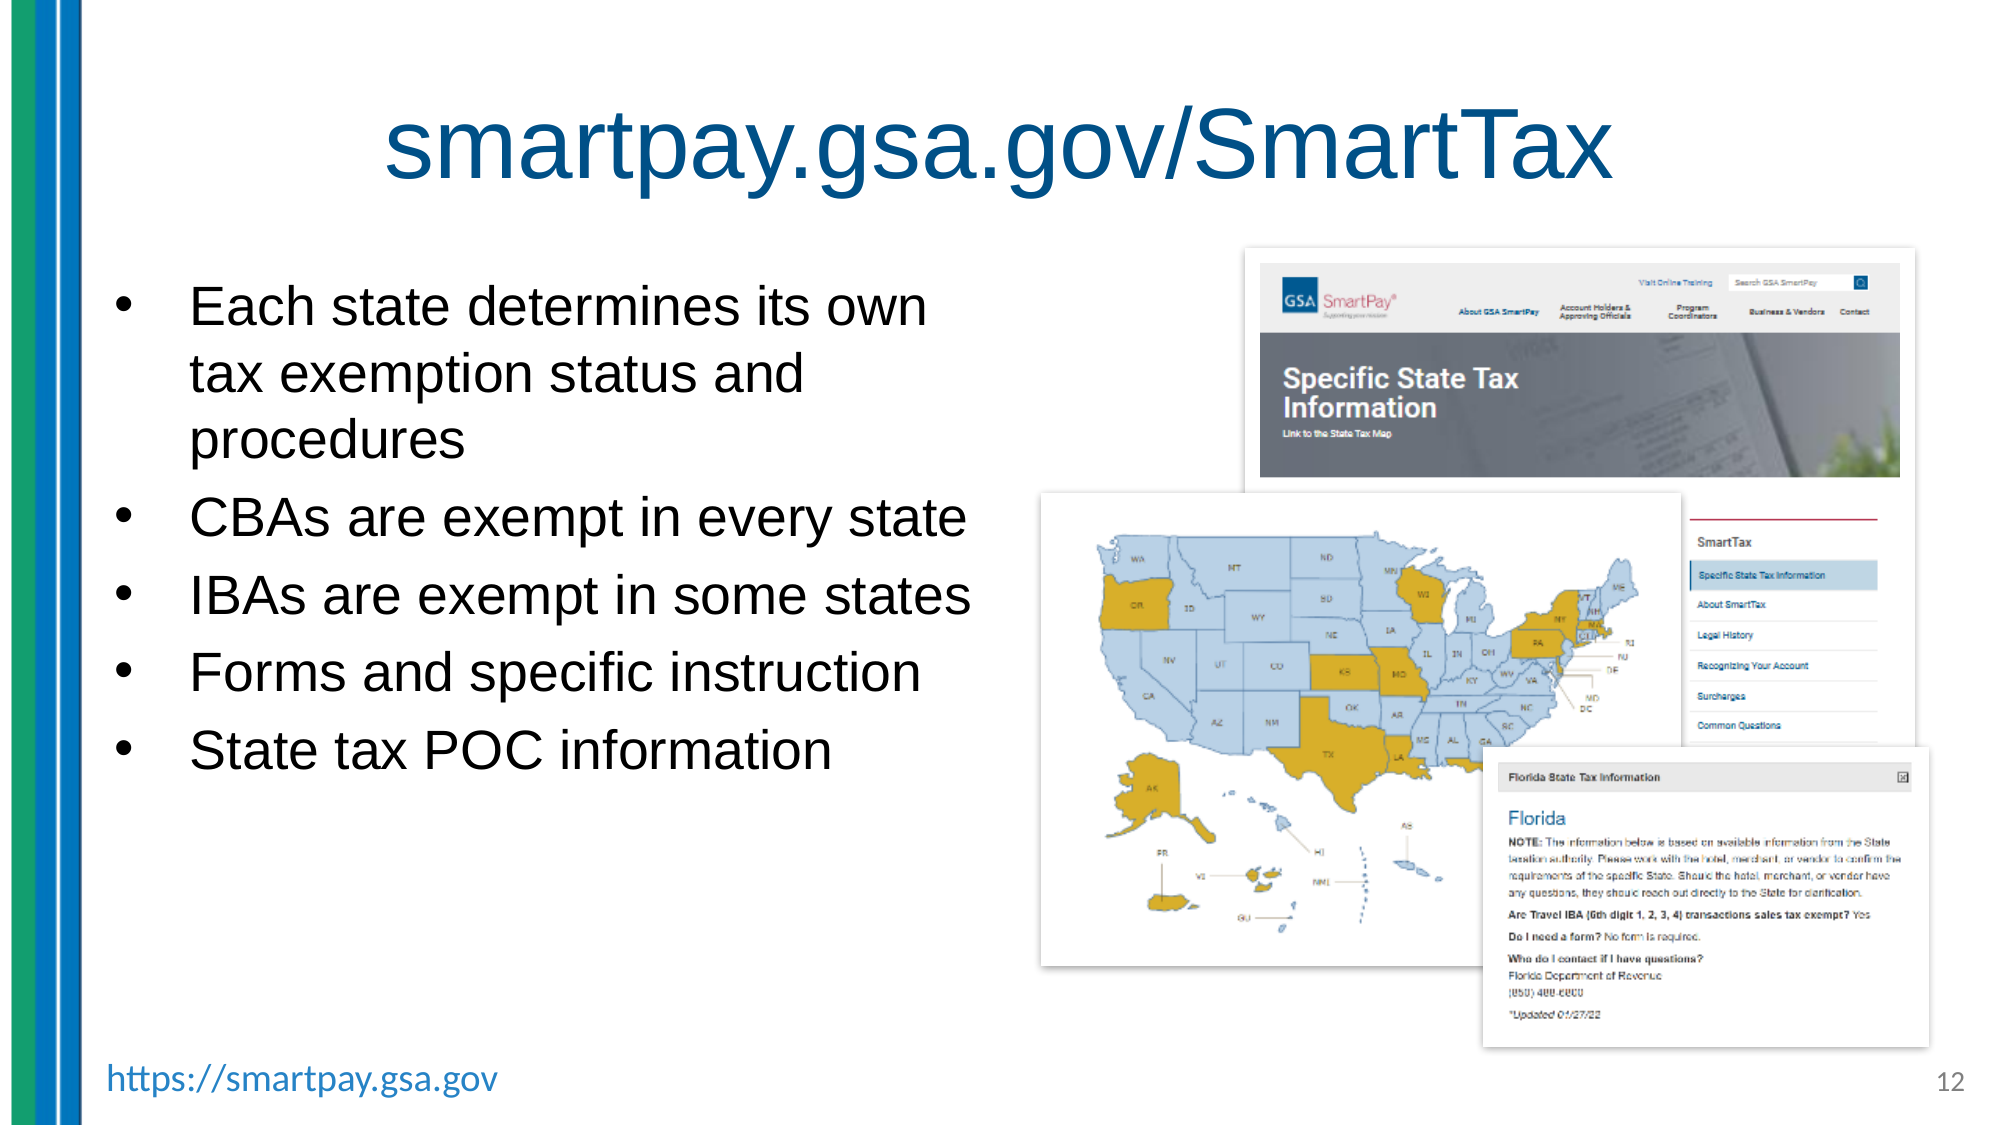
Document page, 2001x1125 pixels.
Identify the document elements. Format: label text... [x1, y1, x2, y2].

title smartpay.gsa.gov/SmartTax [99, 45, 1900, 233]
list Each state determines its own tax exemption status and procedures CBAs are exempt in every state IBAs are exempt in some states Forms and specific instruction State tax POC information [99, 262, 1000, 1005]
picture [0, 0, 35, 1125]
picture [38, 0, 2000, 1125]
footer https://smartpay.gsa.gov [85, 1042, 720, 1103]
